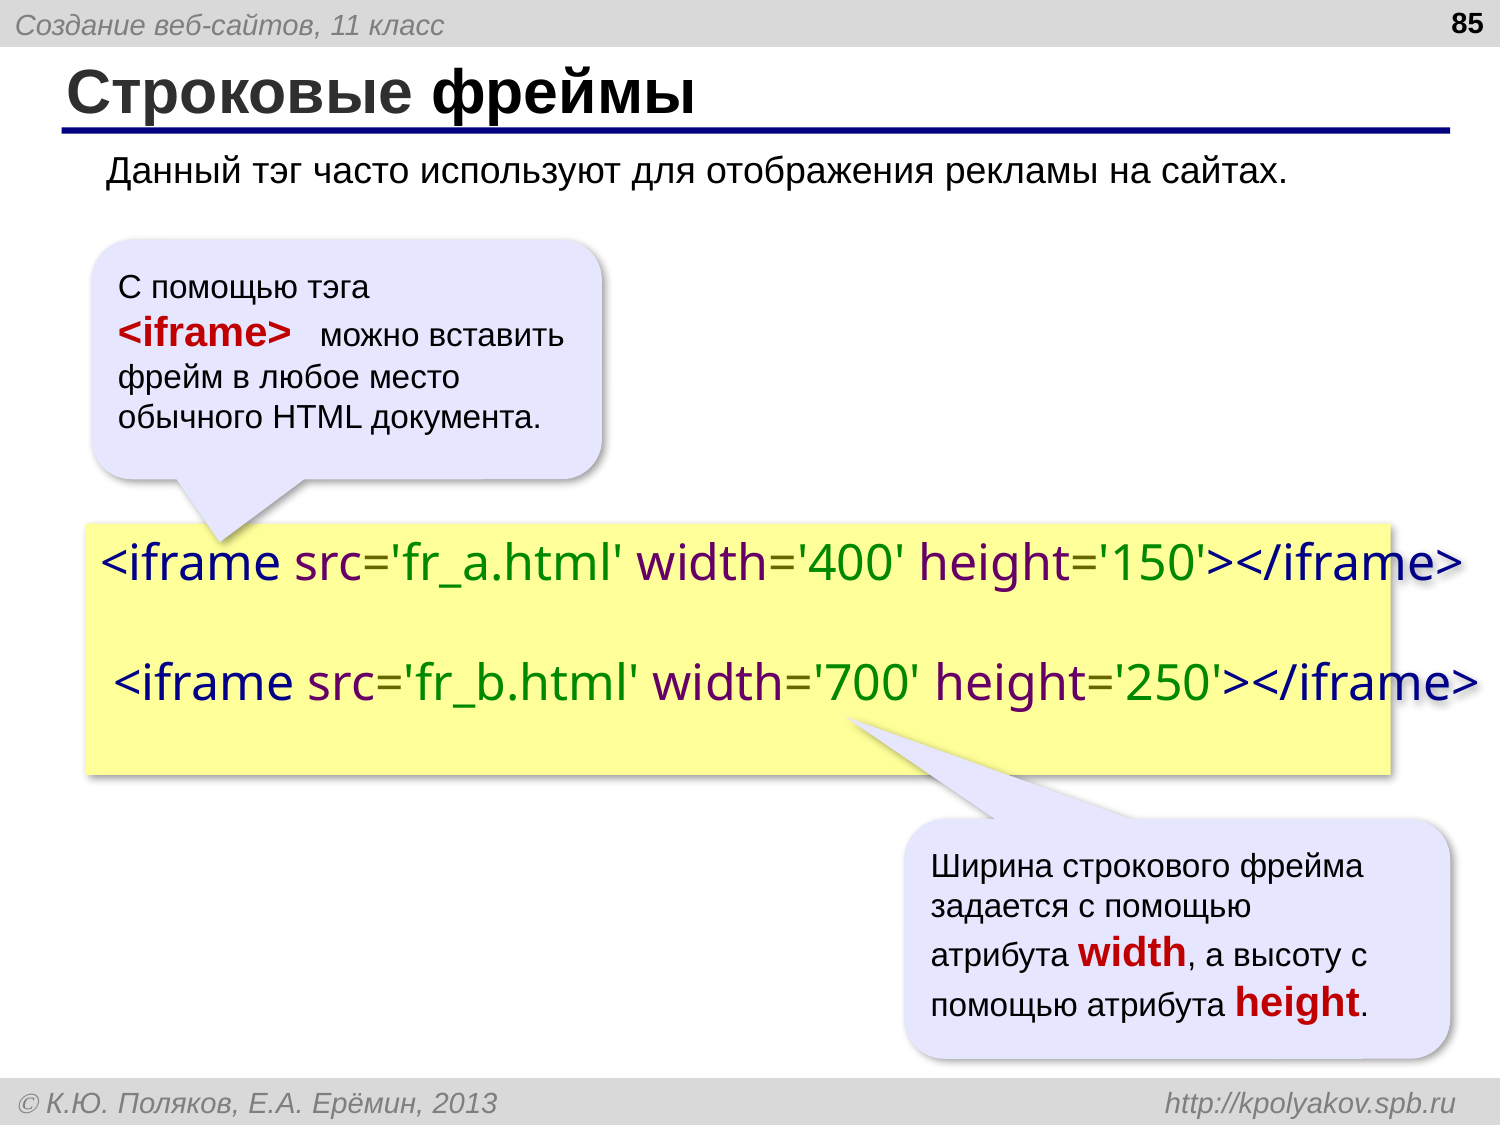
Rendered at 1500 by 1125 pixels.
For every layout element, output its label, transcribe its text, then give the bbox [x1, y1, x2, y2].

text_box С помощью тэга <iframe> можно вставить фрейм в любое место обычного HTML документа. [91, 239, 602, 543]
slide_number 156 [850, 721, 923, 775]
text_box <iframe src='fr_a.html' width='400' height='150'></iframe> <iframe src='fr_b.html' width='700' height='250'></iframe> [85, 523, 1391, 775]
slide_number 85 [1148, 0, 1500, 75]
text_box Данный тэг часто используют для отображения рекламы на сайтах. [91, 138, 1411, 199]
text_box Ширина строкового фрейма задается с помощью атрибута width, а высоту с помощью атрибута height. [844, 716, 1451, 1059]
title Строковые фреймы [50, 49, 1425, 127]
